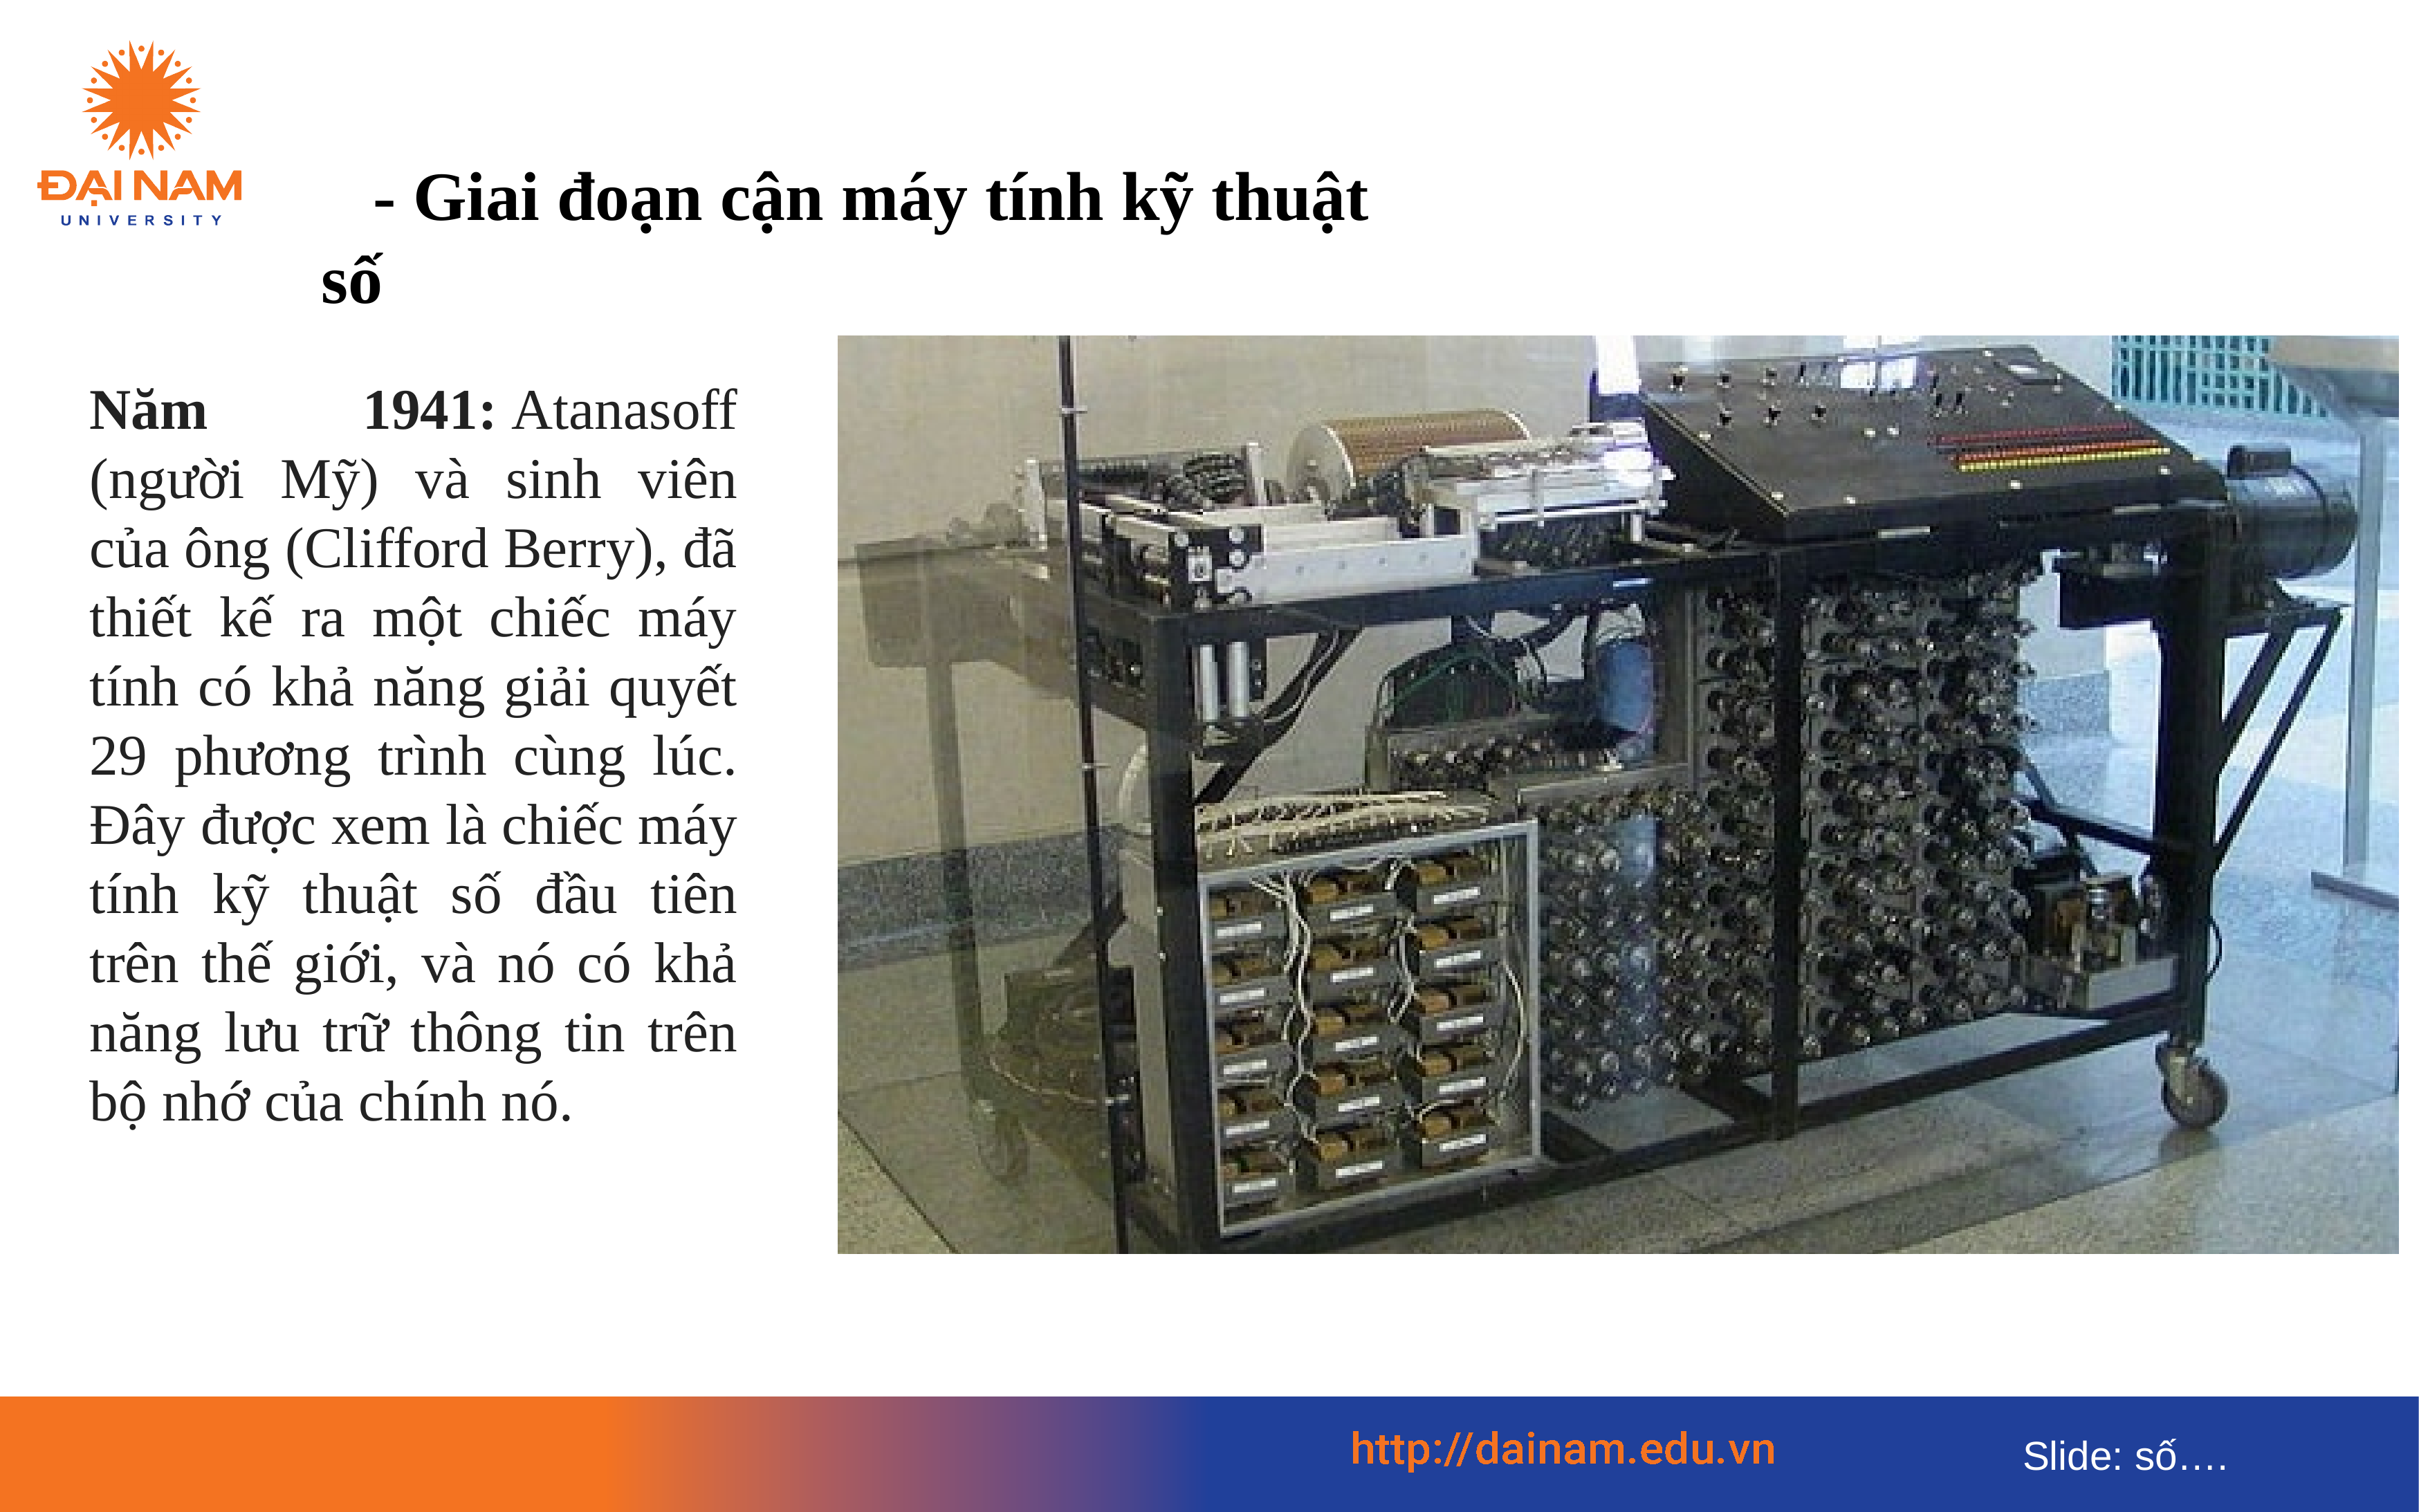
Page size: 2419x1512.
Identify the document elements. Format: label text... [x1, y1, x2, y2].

text_box - Giai đoạn cận máy tính kỹ thuật số [311, 145, 1407, 239]
picture [0, 1396, 2419, 1512]
text_box Năm 1941: Atanasoff (người Mỹ) và sinh viên của ông (Clifford Berry), đã thiết kế ra một chiếc máy tính có khả năng giải quyết 29 phương trình cùng lúc. Đây được xem là chiếc máy tính kỹ thuật số đầu tiên trên thế giới, và nó có khả năng lưu trữ thông tin trên bộ nhớ của chính nó. [80, 366, 748, 1138]
picture [837, 335, 2400, 1254]
picture [37, 40, 241, 225]
